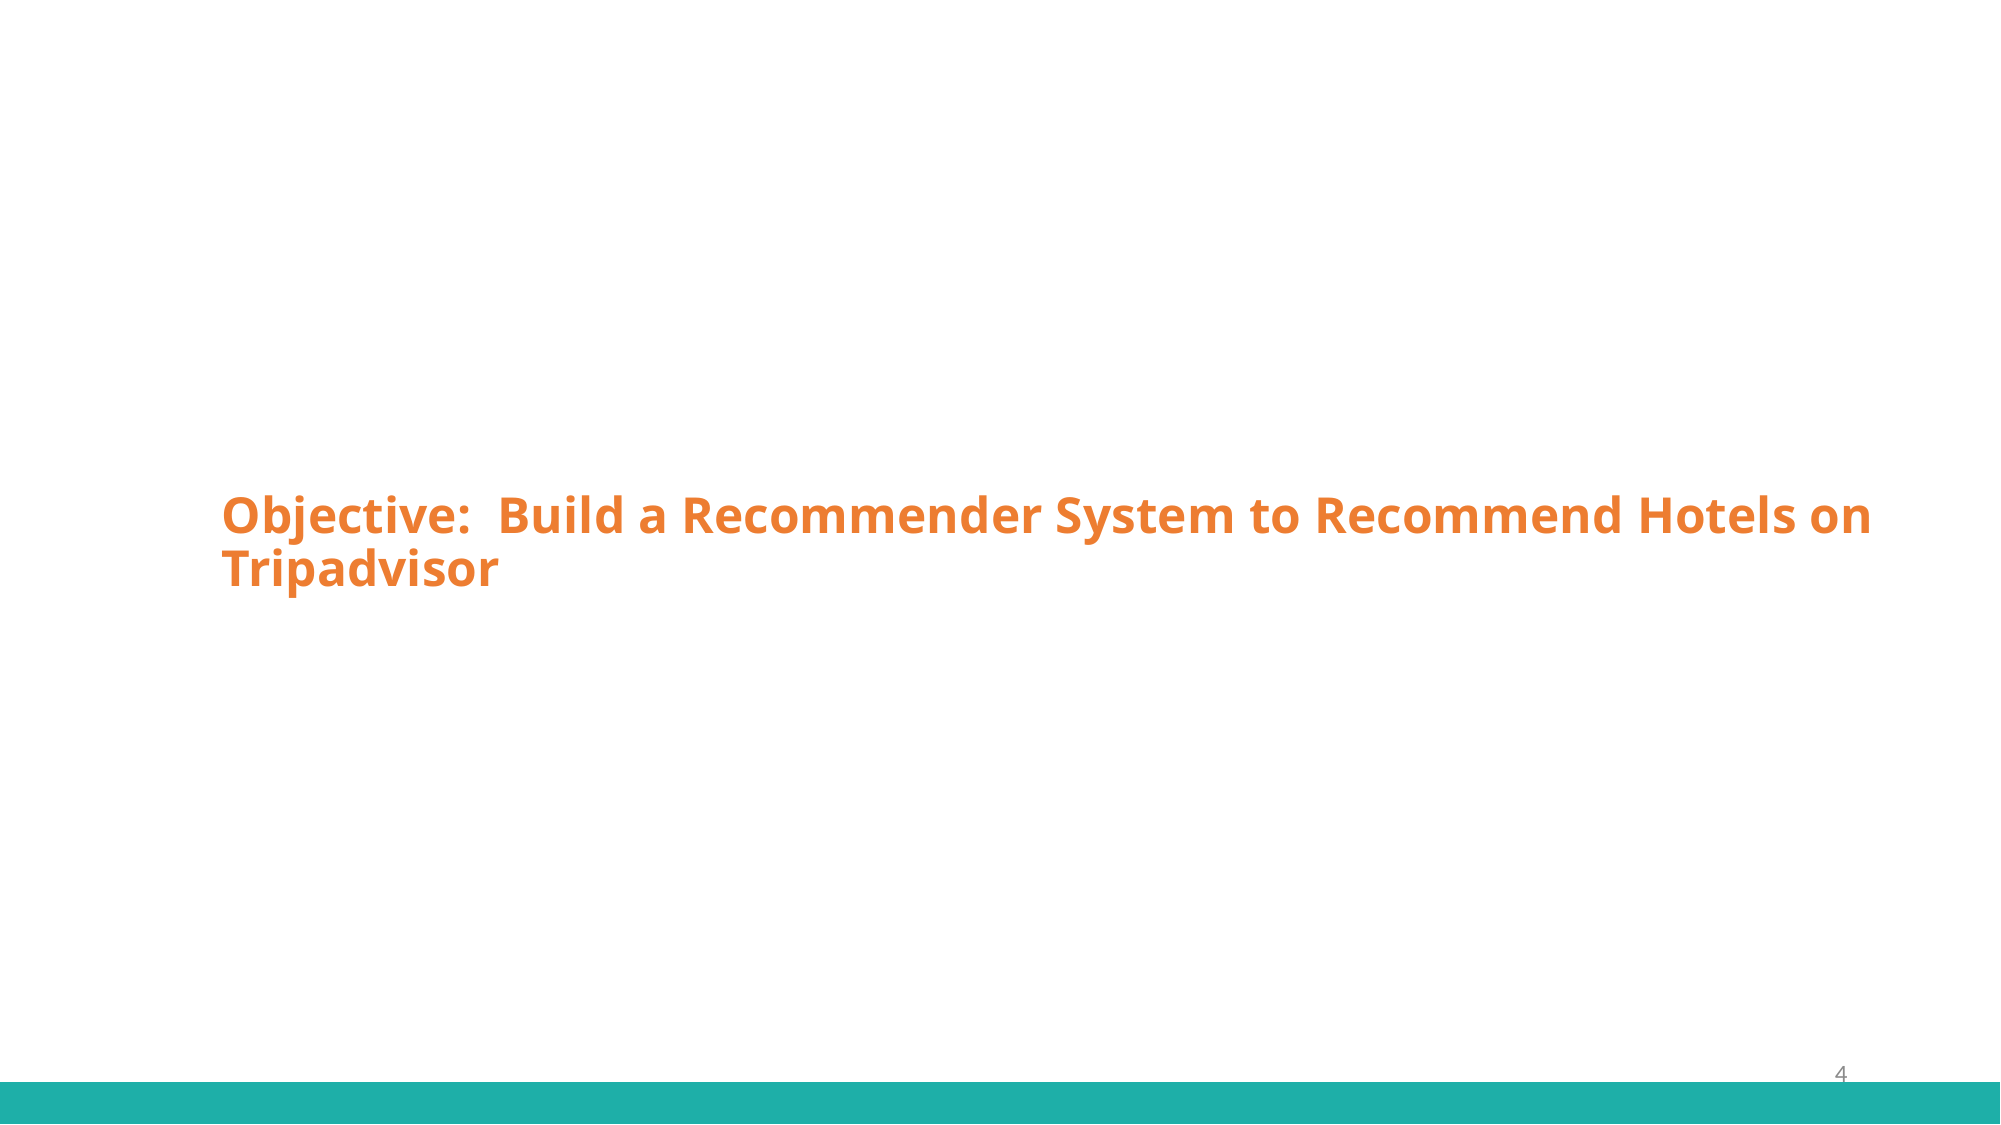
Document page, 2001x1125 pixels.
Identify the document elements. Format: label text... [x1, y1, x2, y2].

title Objective: Build a Recommender System to Recommend Hotels on Tripadvisor [206, 482, 1932, 700]
slide_number 4 [1412, 1042, 1863, 1103]
